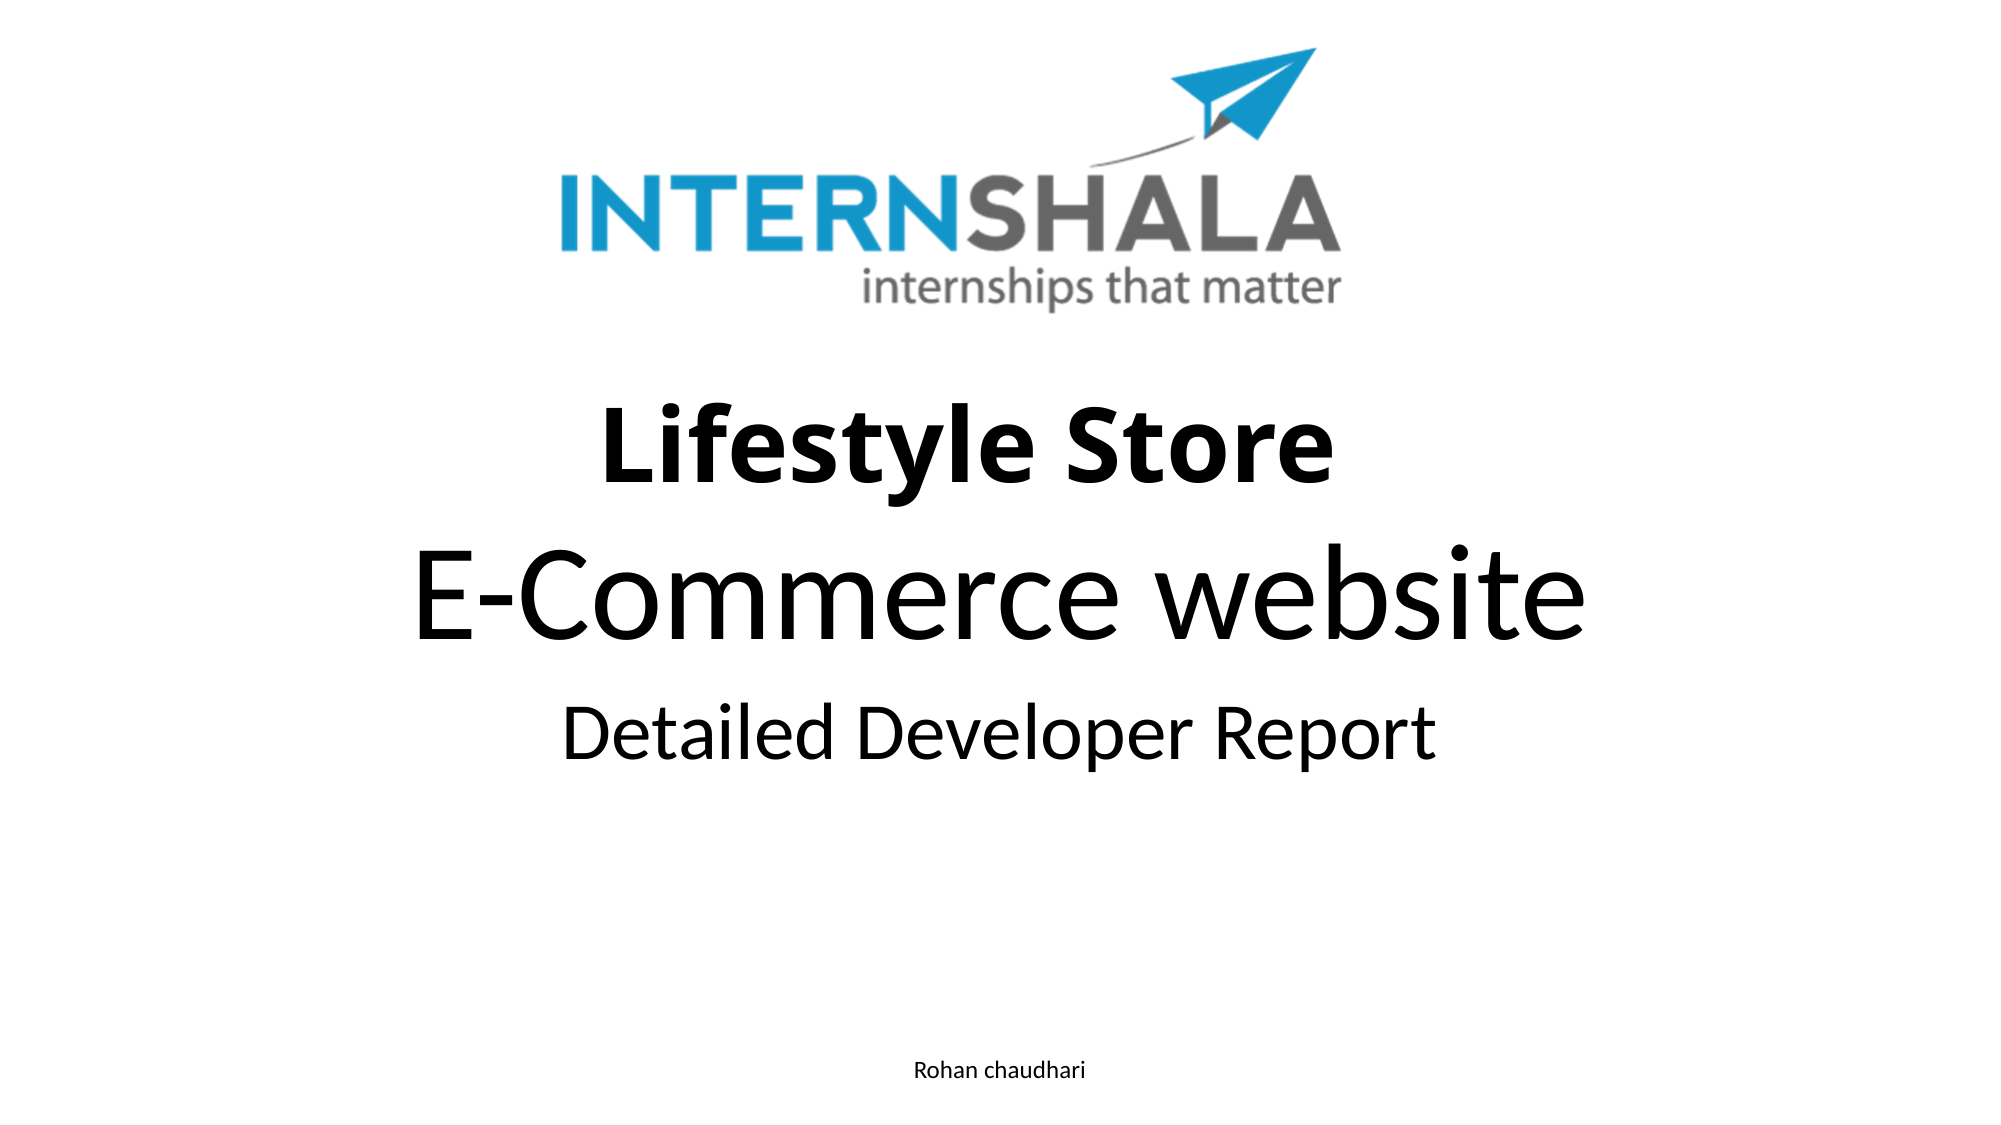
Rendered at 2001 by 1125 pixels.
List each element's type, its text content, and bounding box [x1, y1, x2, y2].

subtitle E-Commerce website Detailed Developer Report Rohan chaudhari [249, 513, 1750, 1125]
title Lifestyle Store [217, 45, 1718, 513]
picture [560, 45, 1343, 315]
